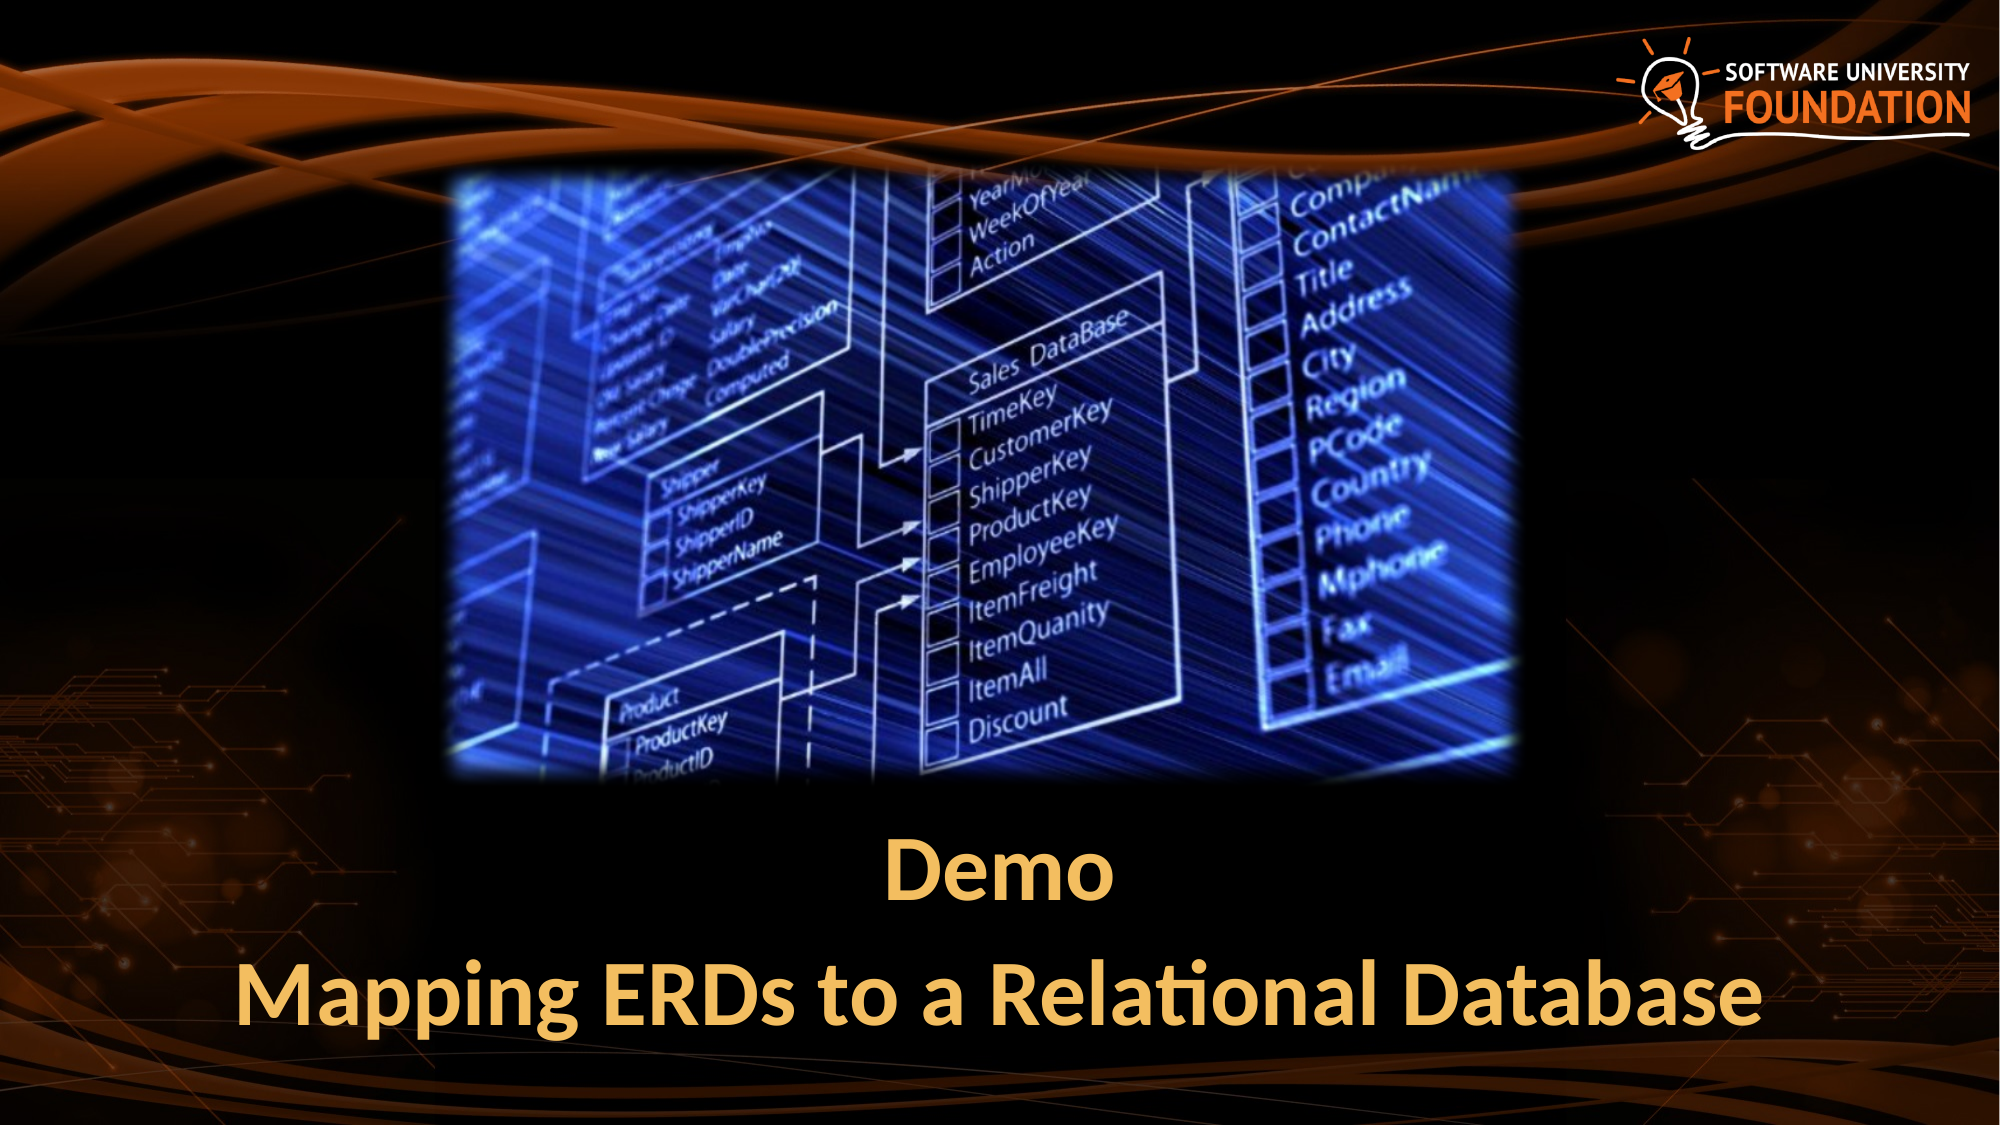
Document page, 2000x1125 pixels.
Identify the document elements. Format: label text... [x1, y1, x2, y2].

title Mapping ERDs to a Relational Database [149, 937, 1850, 1052]
picture [0, 0, 2000, 1125]
text_box Demo [149, 813, 1850, 927]
